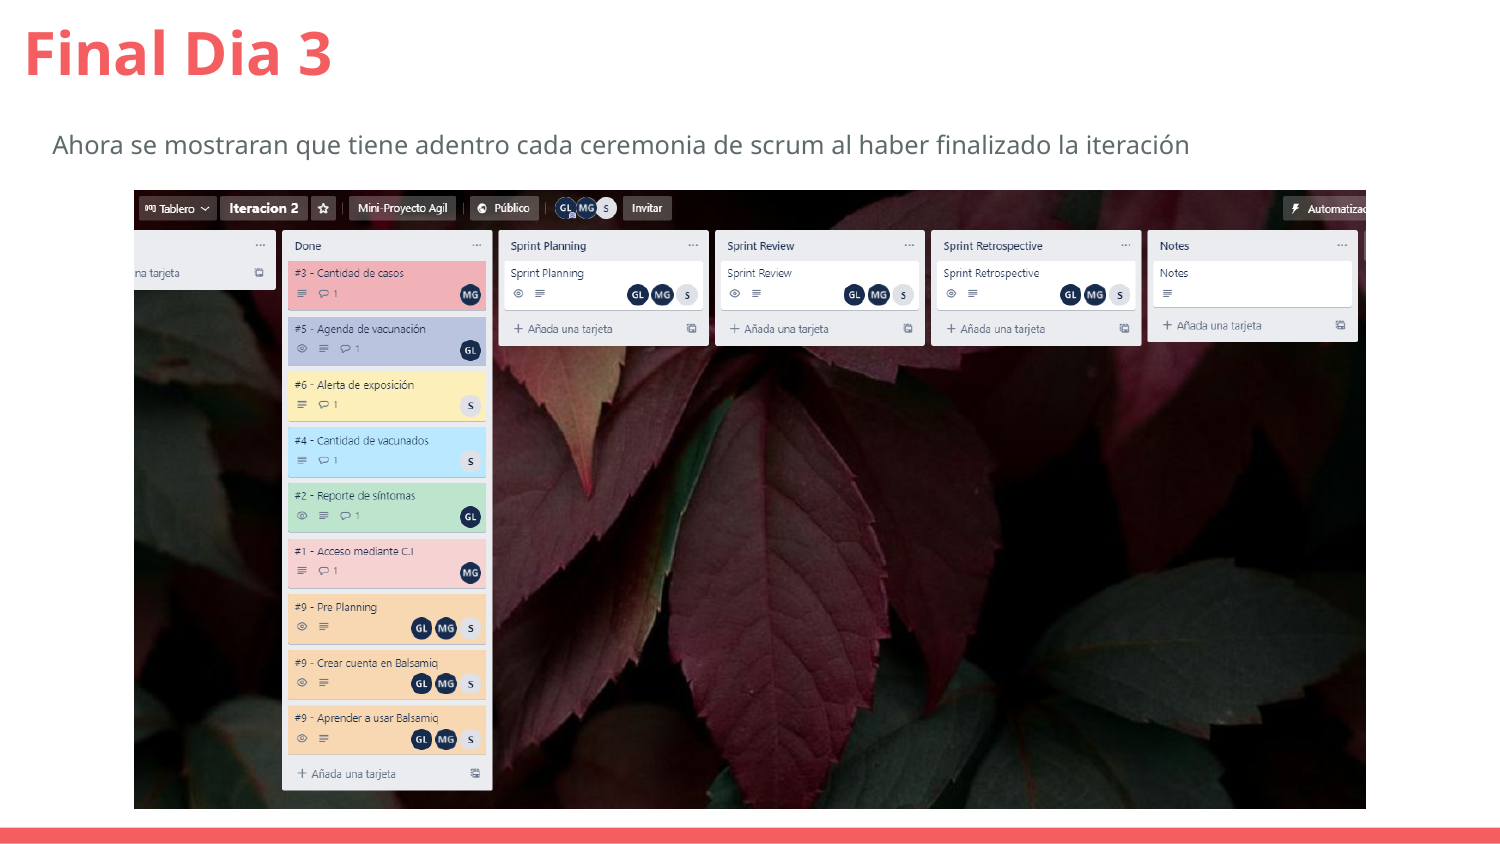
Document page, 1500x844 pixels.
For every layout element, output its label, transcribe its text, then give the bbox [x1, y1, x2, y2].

picture [134, 190, 1366, 810]
list Ahora se mostraran que tiene adentro cada ceremonia de scrum al haber finalizado la iteración [37, 109, 1318, 176]
title Final Dia 3 [8, 0, 1407, 103]
